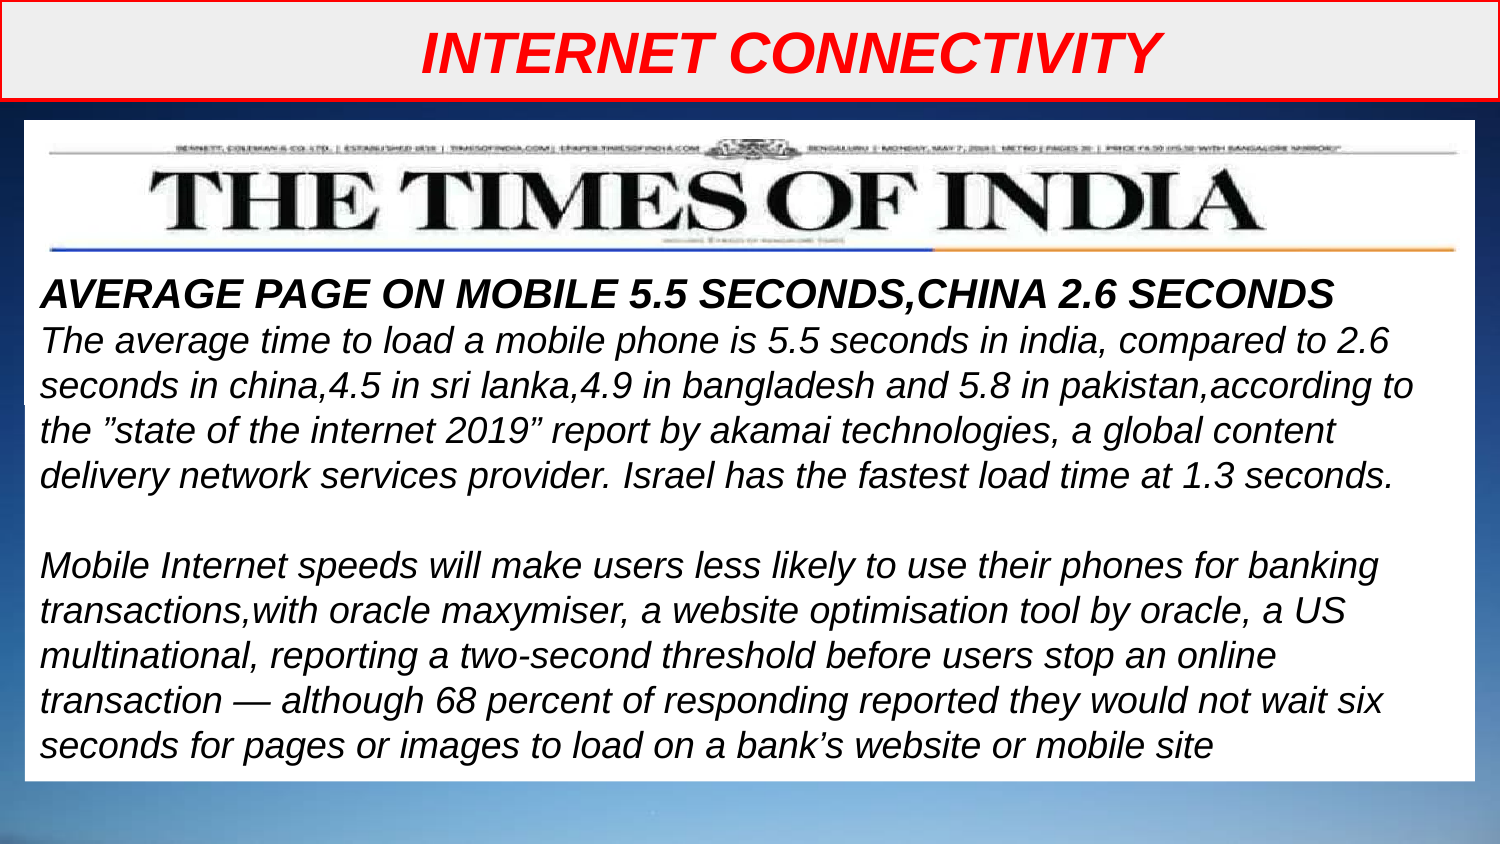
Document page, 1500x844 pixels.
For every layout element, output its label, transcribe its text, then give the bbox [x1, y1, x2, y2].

text_box AVERAGE PAGE ON MOBILE 5.5 SECONDS,CHINA 2.6 SECONDS The average time to load a mobile phone is 5.5 seconds in india, compared to 2.6 seconds in china,4.5 in sri lanka,4.9 in bangladesh and 5.8 in pakistan,according to the ”state of the internet 2019” report by akamai technologies, a global content delivery network services provider. Israel has the fastest load time at 1.3 seconds. Mobile Internet speeds will make users less likely to use their phones for banking transactions,with oracle maxymiser, a website optimisation tool by oracle, a US multinational, reporting a two-second threshold before users stop an online transaction — although 68 percent of responding reported they would not wait six seconds for pages or images to load on a bank’s website or mobile site [24, 411, 1475, 782]
text_box INTERNET CONNECTIVITY [0, 0, 1500, 100]
picture [0, 100, 1500, 844]
